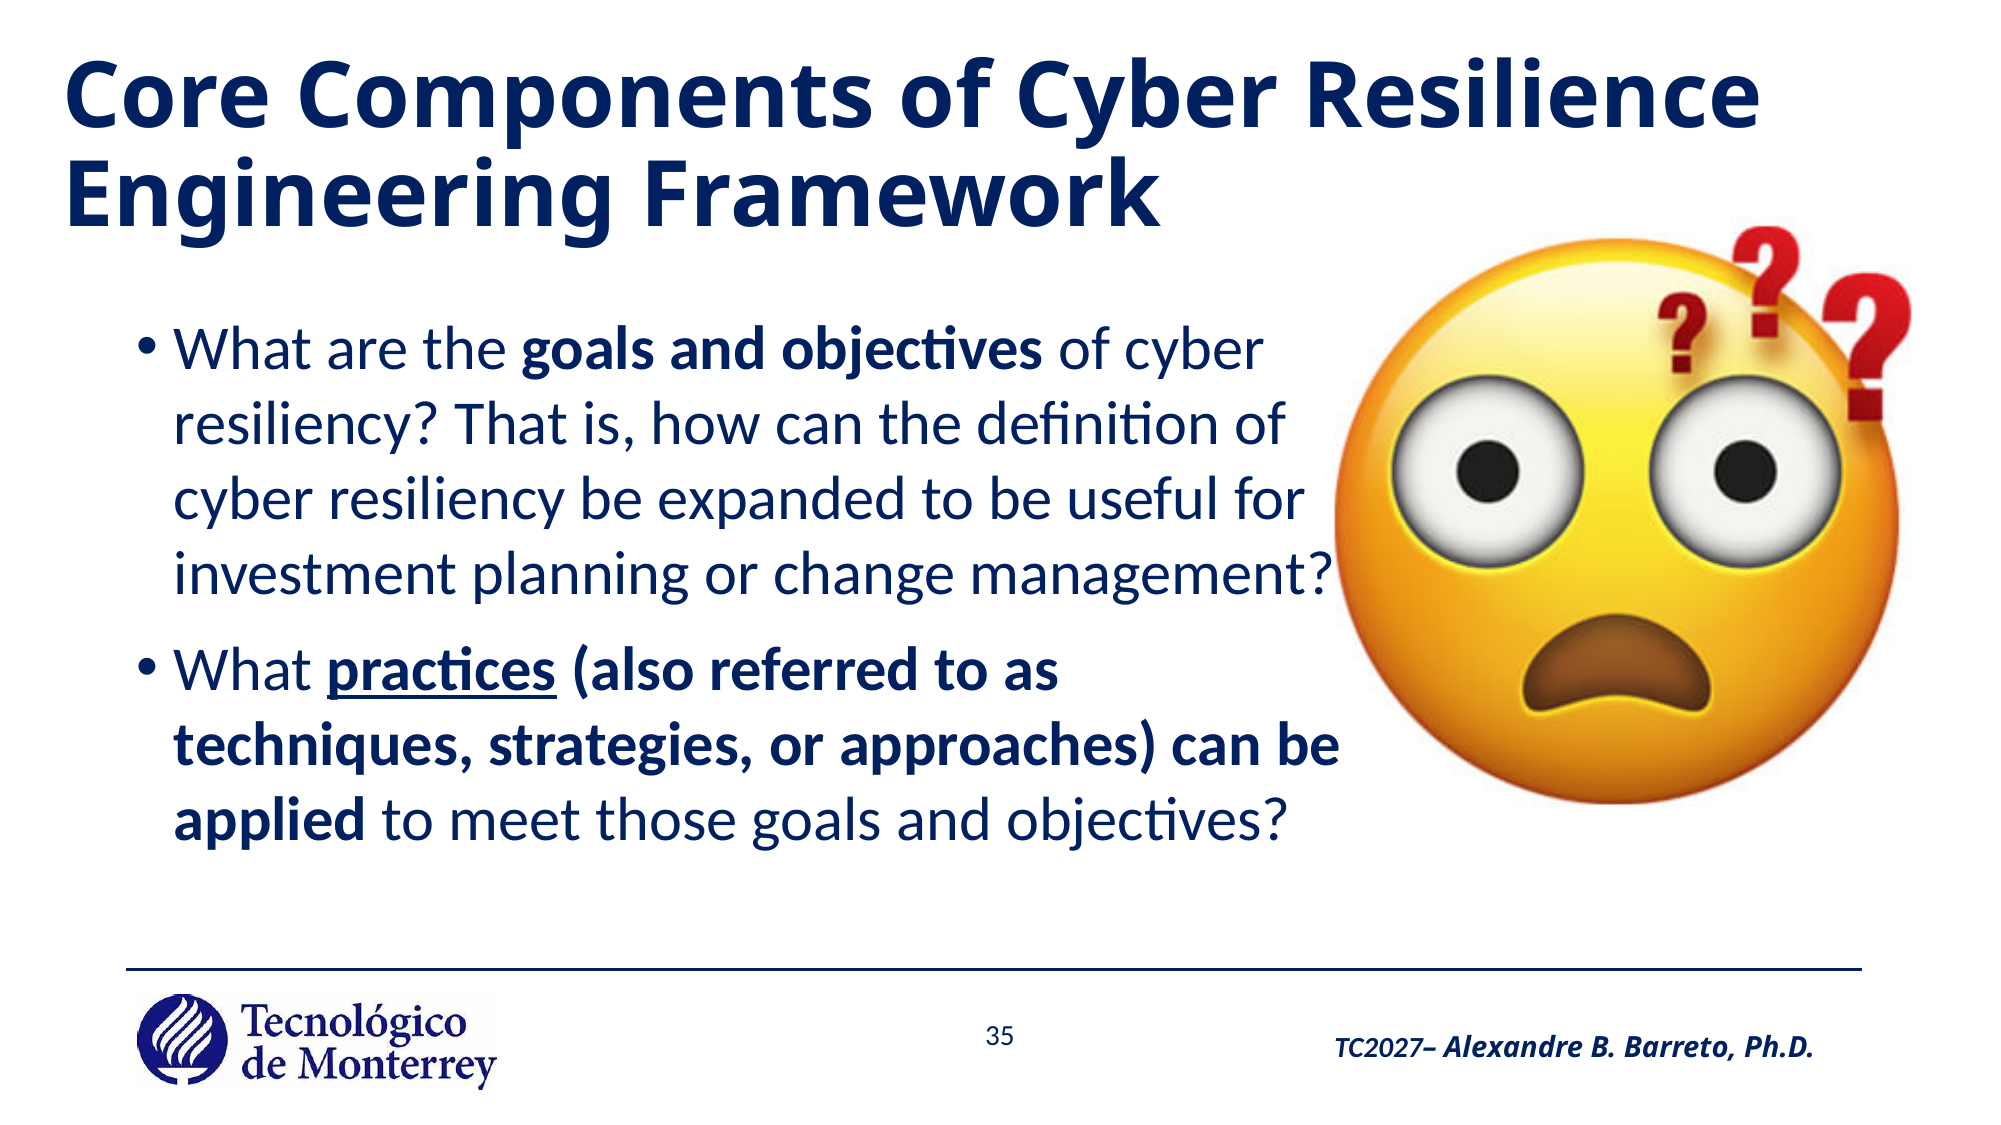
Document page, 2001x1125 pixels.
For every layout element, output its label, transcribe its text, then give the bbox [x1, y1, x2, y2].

title Core Components of Cyber Resilience Engineering Framework [47, 14, 1926, 280]
picture [137, 994, 497, 1090]
list What are the goals and objectives of cyber resiliency? That is, how can the definition of cyber resiliency be expanded to be useful for investment planning or change management? What practices (also referred to as techniques, strategies, or approaches) can be applied to meet those goals and objectives? [121, 299, 1362, 925]
picture [1297, 200, 2000, 848]
